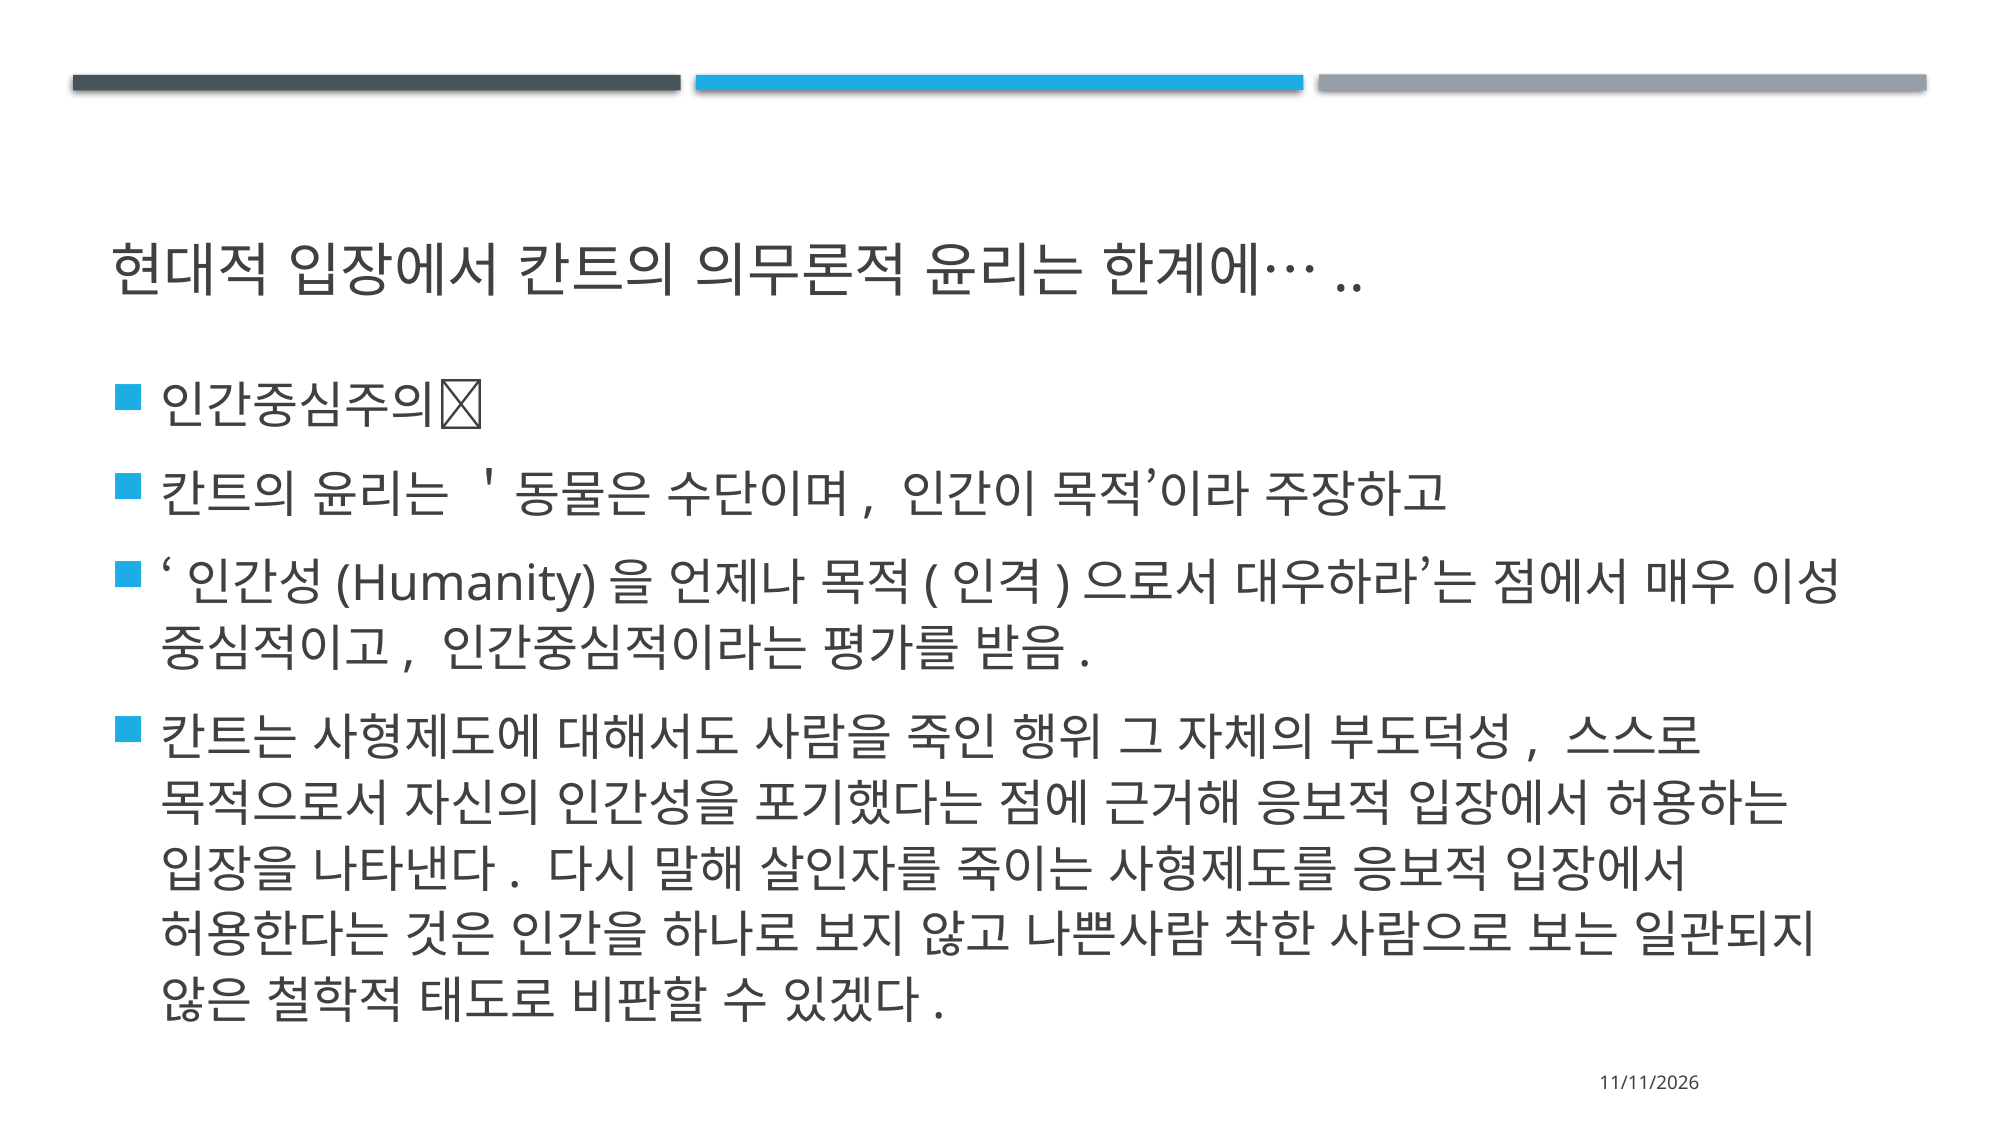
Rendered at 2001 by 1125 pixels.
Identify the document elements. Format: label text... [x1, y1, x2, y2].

title 현대적 입장에서 칸트의 의무론적 윤리는 한계에….. [95, 115, 1905, 311]
list 인간중심주의 칸트의 윤리는 ＇동물은 수단이며, 인간이 목적’이라 주장하고 ‘인간성(Humanity)을 언제나 목적(인격)으로서 대우하라’는 점에서 매우 이성 중심적이고, 인간중심적이라는 평가를 받음. 칸트는 사형제도에 대해서도 사람을 죽인 행위 그 자체의 부도덕성, 스스로 목적으로서 자신의 인간성을 포기했다는 점에 근거해 응보적 입장에서 허용하는 입장을 나타낸다. 다시 말해 살인자를 죽이는 사형제도를 응보적 입장에서 허용한다는 것은 인간을 하나로 보지 않고 나쁜사람 착한 사람으로 보는 일관되지 않은 철학적 태도로 비판할 수 있겠다. [95, 342, 1905, 1054]
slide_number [1247, 1053, 1715, 1114]
